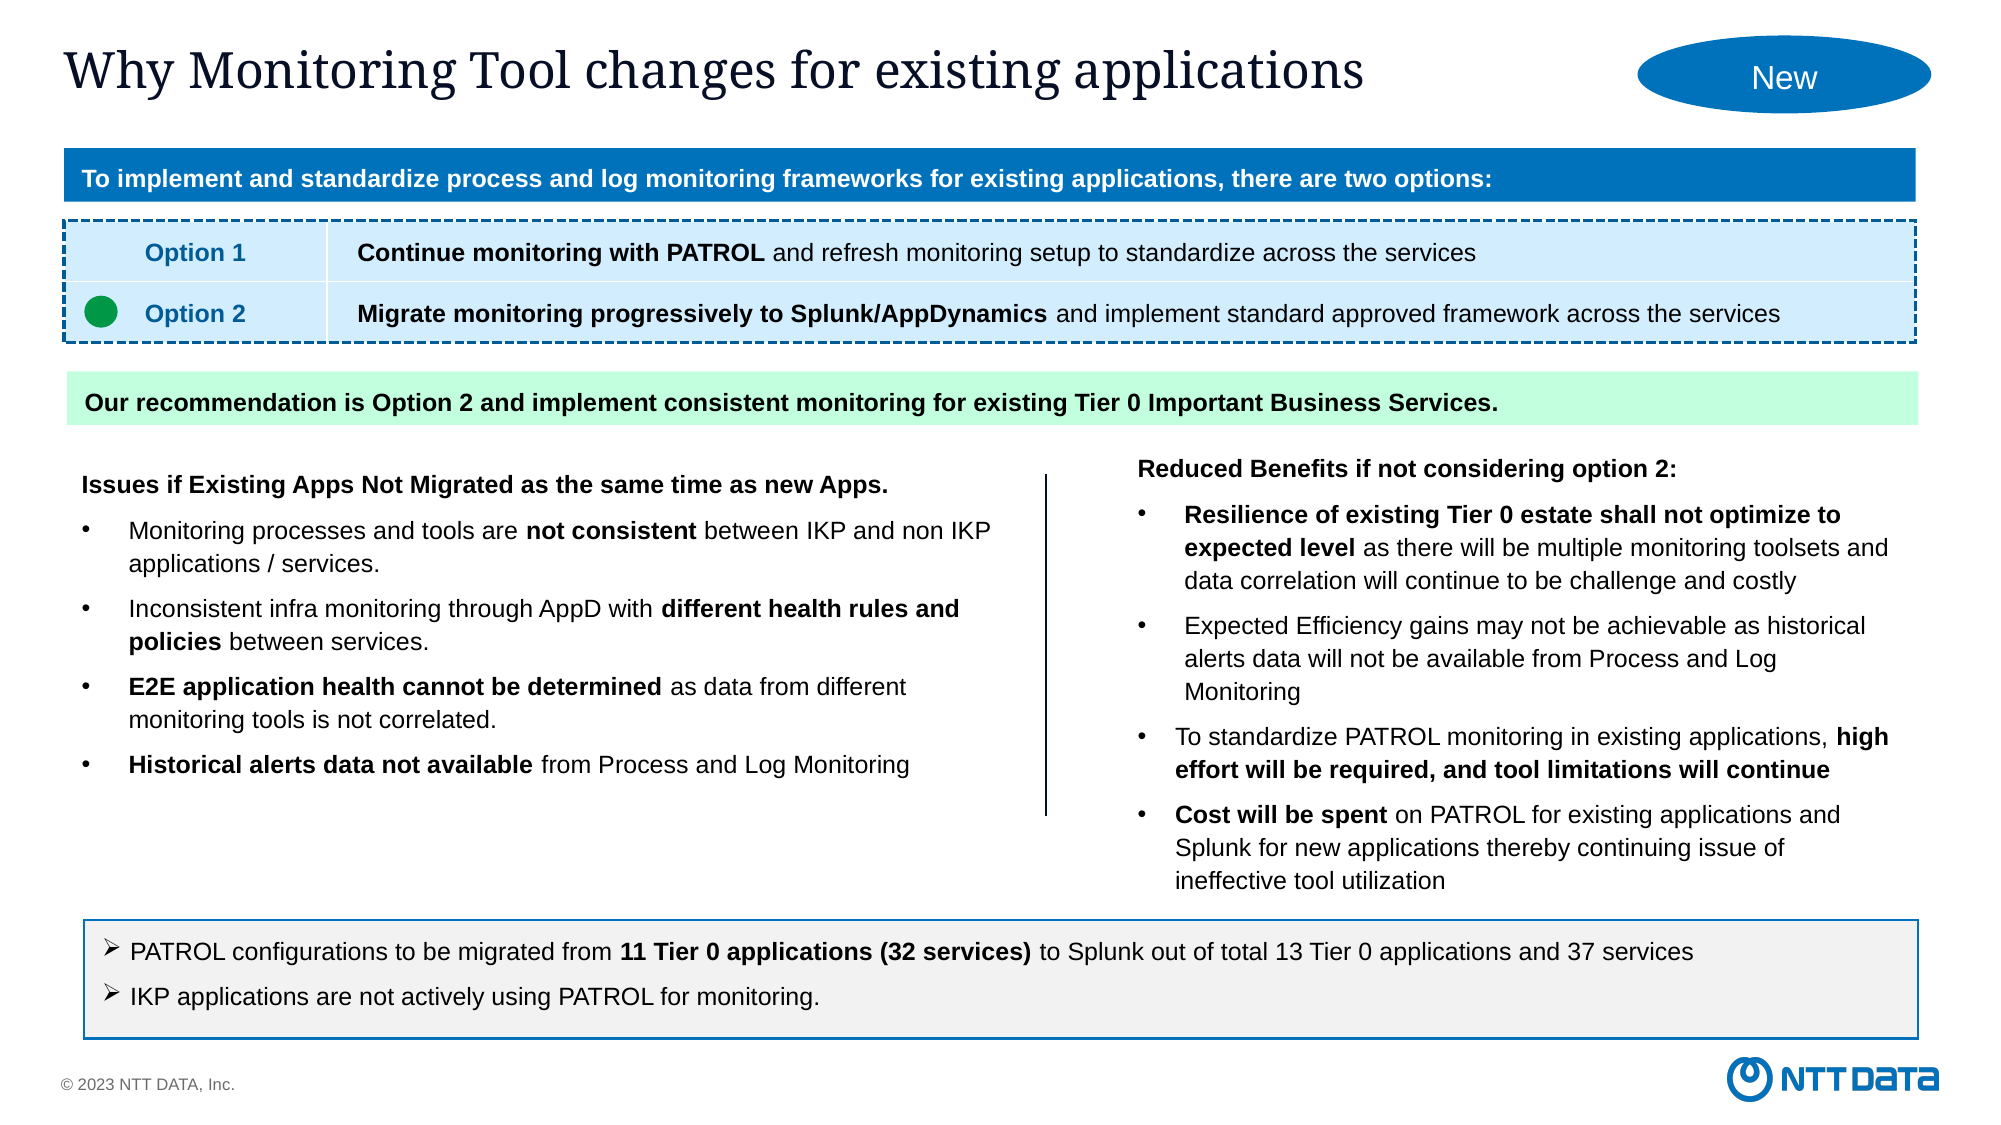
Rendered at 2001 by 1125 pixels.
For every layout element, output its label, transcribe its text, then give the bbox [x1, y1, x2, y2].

text_box To implement and standardize process and log monitoring frameworks for existing applications, there are two options: [63, 147, 1917, 203]
text_box [63, 220, 1917, 343]
text_box Reduced Benefits if not considering option 2: Resilience of existing Tier 0 estate shall not optimize to expected level as there will be multiple monitoring toolsets and data correlation will continue to be challenge and costly Expected Efficiency gains may not be achievable as historical alerts data will not be available from Process and Log Monitoring To standardize PATROL monitoring in existing applications, high effort will be required, and tool limitations will continue Cost will be spent on PATROL for existing applications and Splunk for new applications thereby continuing issue of ineffective tool utilization [1119, 437, 1917, 870]
picture [1727, 1057, 1939, 1102]
text_box Our recommendation is Option 2 and implement consistent monitoring for existing Tier 0 Important Business Services. [66, 370, 1919, 426]
text_box Issues if Existing Apps Not Migrated as the same time as new Apps. Monitoring processes and tools are not consistent between IKP and non IKP applications / services. Inconsistent infra monitoring through AppD with different health rules and policies between services. E2E application health cannot be determined as data from different monitoring tools is not correlated. Historical alerts data not available from Process and Log Monitoring [63, 453, 1012, 817]
text_box New [1637, 35, 1932, 114]
text_box [83, 294, 119, 329]
text_box PATROL configurations to be migrated from 11 Tier 0 applications (32 services) to Splunk out of total 13 Tier 0 applications and 37 services IKP applications are not actively using PATROL for monitoring. [83, 919, 1919, 1040]
title Why Monitoring Tool changes for existing applications [64, 45, 1943, 175]
